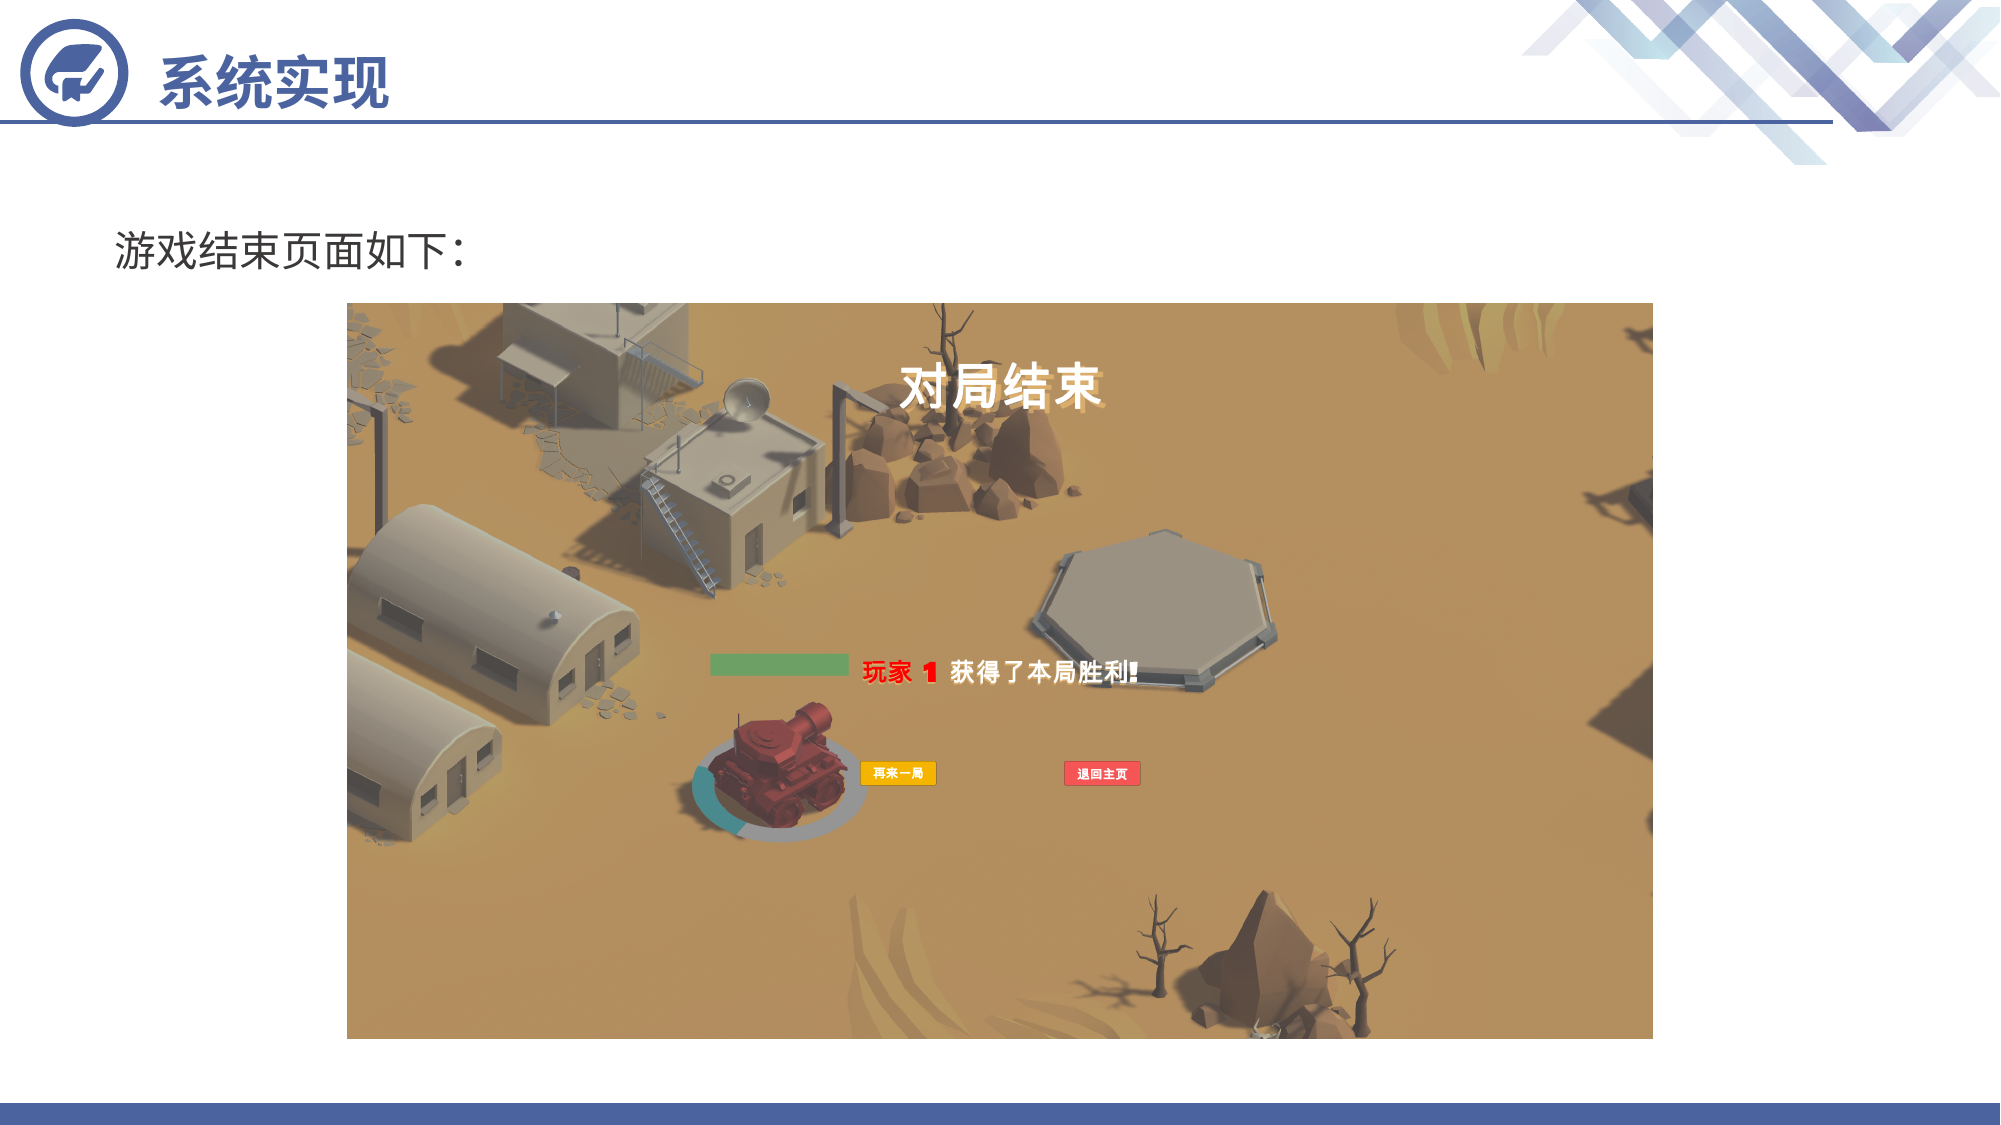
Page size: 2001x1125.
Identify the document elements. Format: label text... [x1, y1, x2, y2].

text_box 系统实现 [142, 4, 1070, 120]
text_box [21, 20, 127, 121]
text_box 游戏结束页面如下： [99, 192, 760, 282]
picture [347, 303, 1653, 1039]
text_box [0, 1102, 2000, 1125]
picture [1412, 0, 2000, 166]
